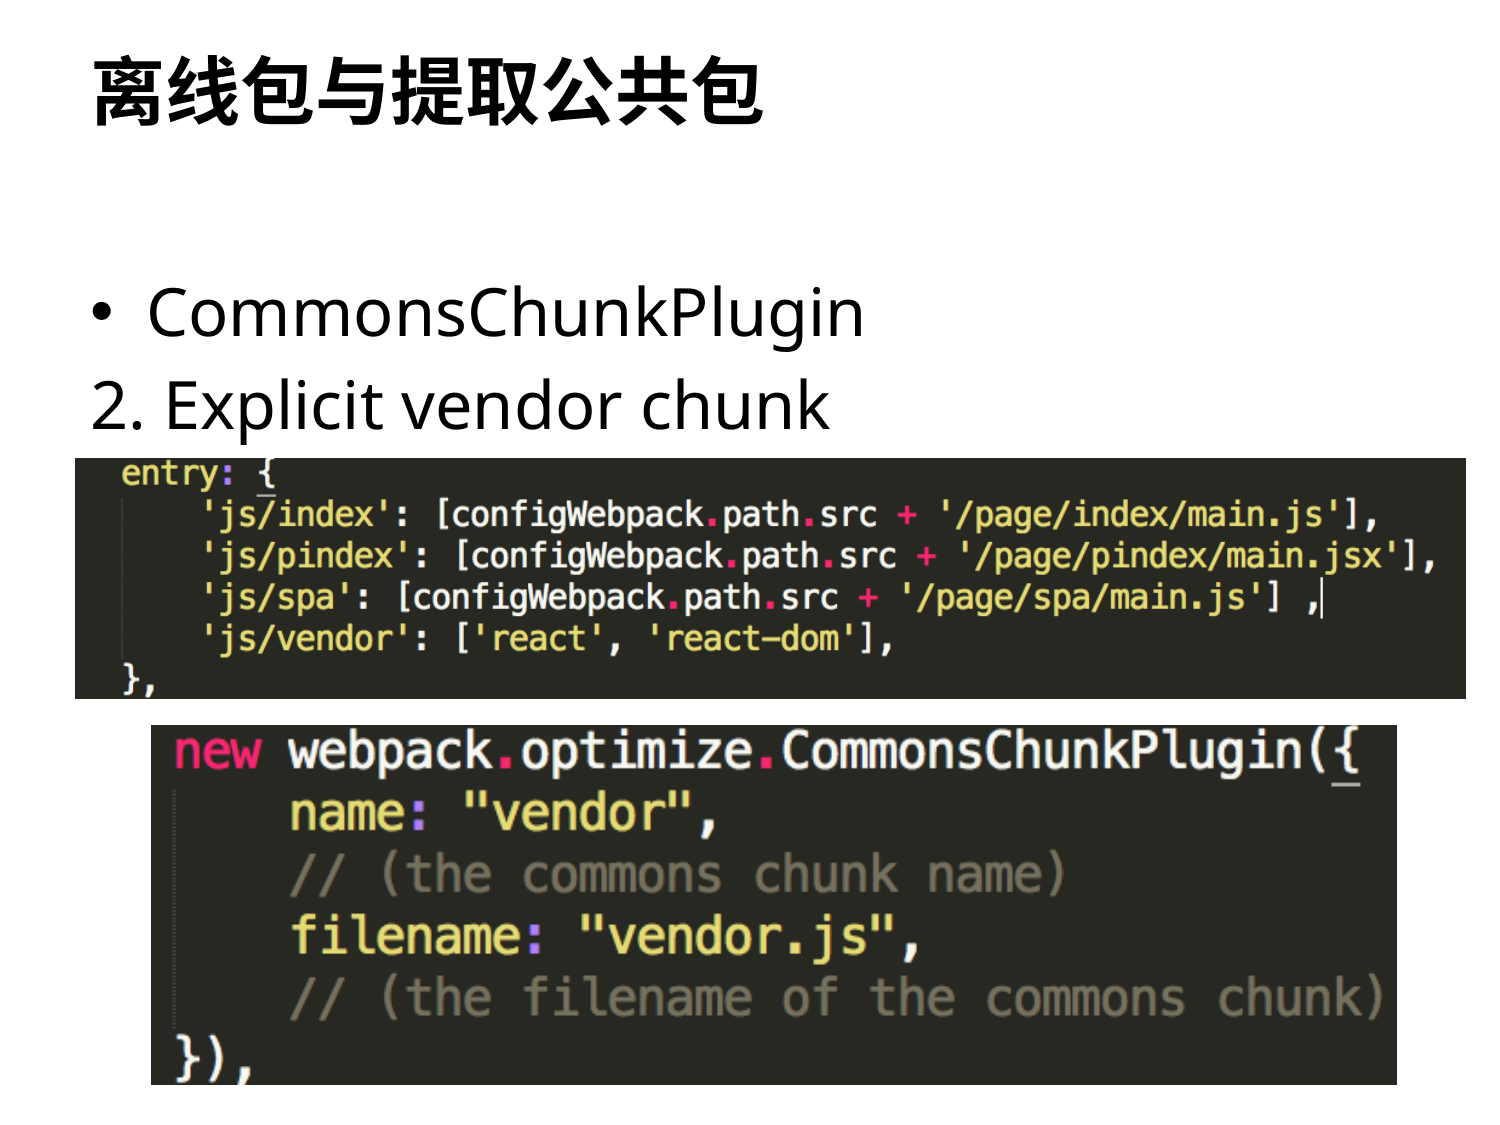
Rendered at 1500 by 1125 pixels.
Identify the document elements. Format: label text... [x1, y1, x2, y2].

list CommonsChunkPlugin 2. Explicit vendor chunk [75, 706, 1425, 1005]
text_box 离线包与提取公共包 [74, 30, 1425, 148]
list CommonsChunkPlugin 2. Explicit vendor chunk [75, 262, 1425, 456]
picture [151, 725, 1398, 1085]
picture [74, 458, 1466, 699]
